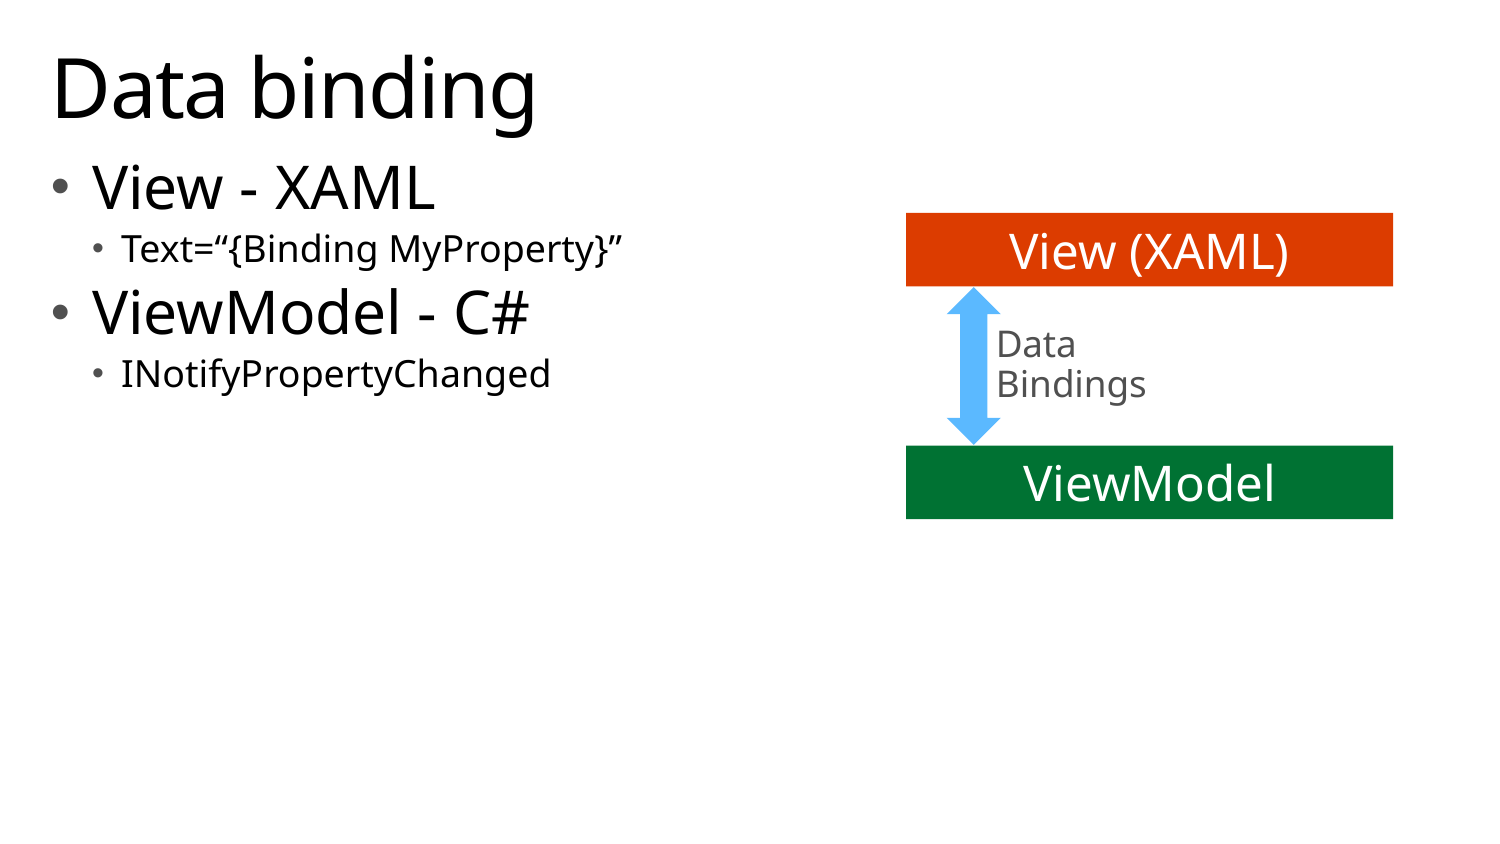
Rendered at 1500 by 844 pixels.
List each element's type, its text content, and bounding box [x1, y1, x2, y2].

text_box View (XAML) [905, 212, 1394, 287]
list View - XAML Text=“{Binding MyProperty}” ViewModel - C# INotifyPropertyChanged [33, 147, 1467, 399]
text_box [945, 286, 1002, 446]
text_box Data Bindings [989, 307, 1216, 423]
title Data binding [33, 35, 1468, 147]
text_box ViewModel [905, 445, 1394, 520]
